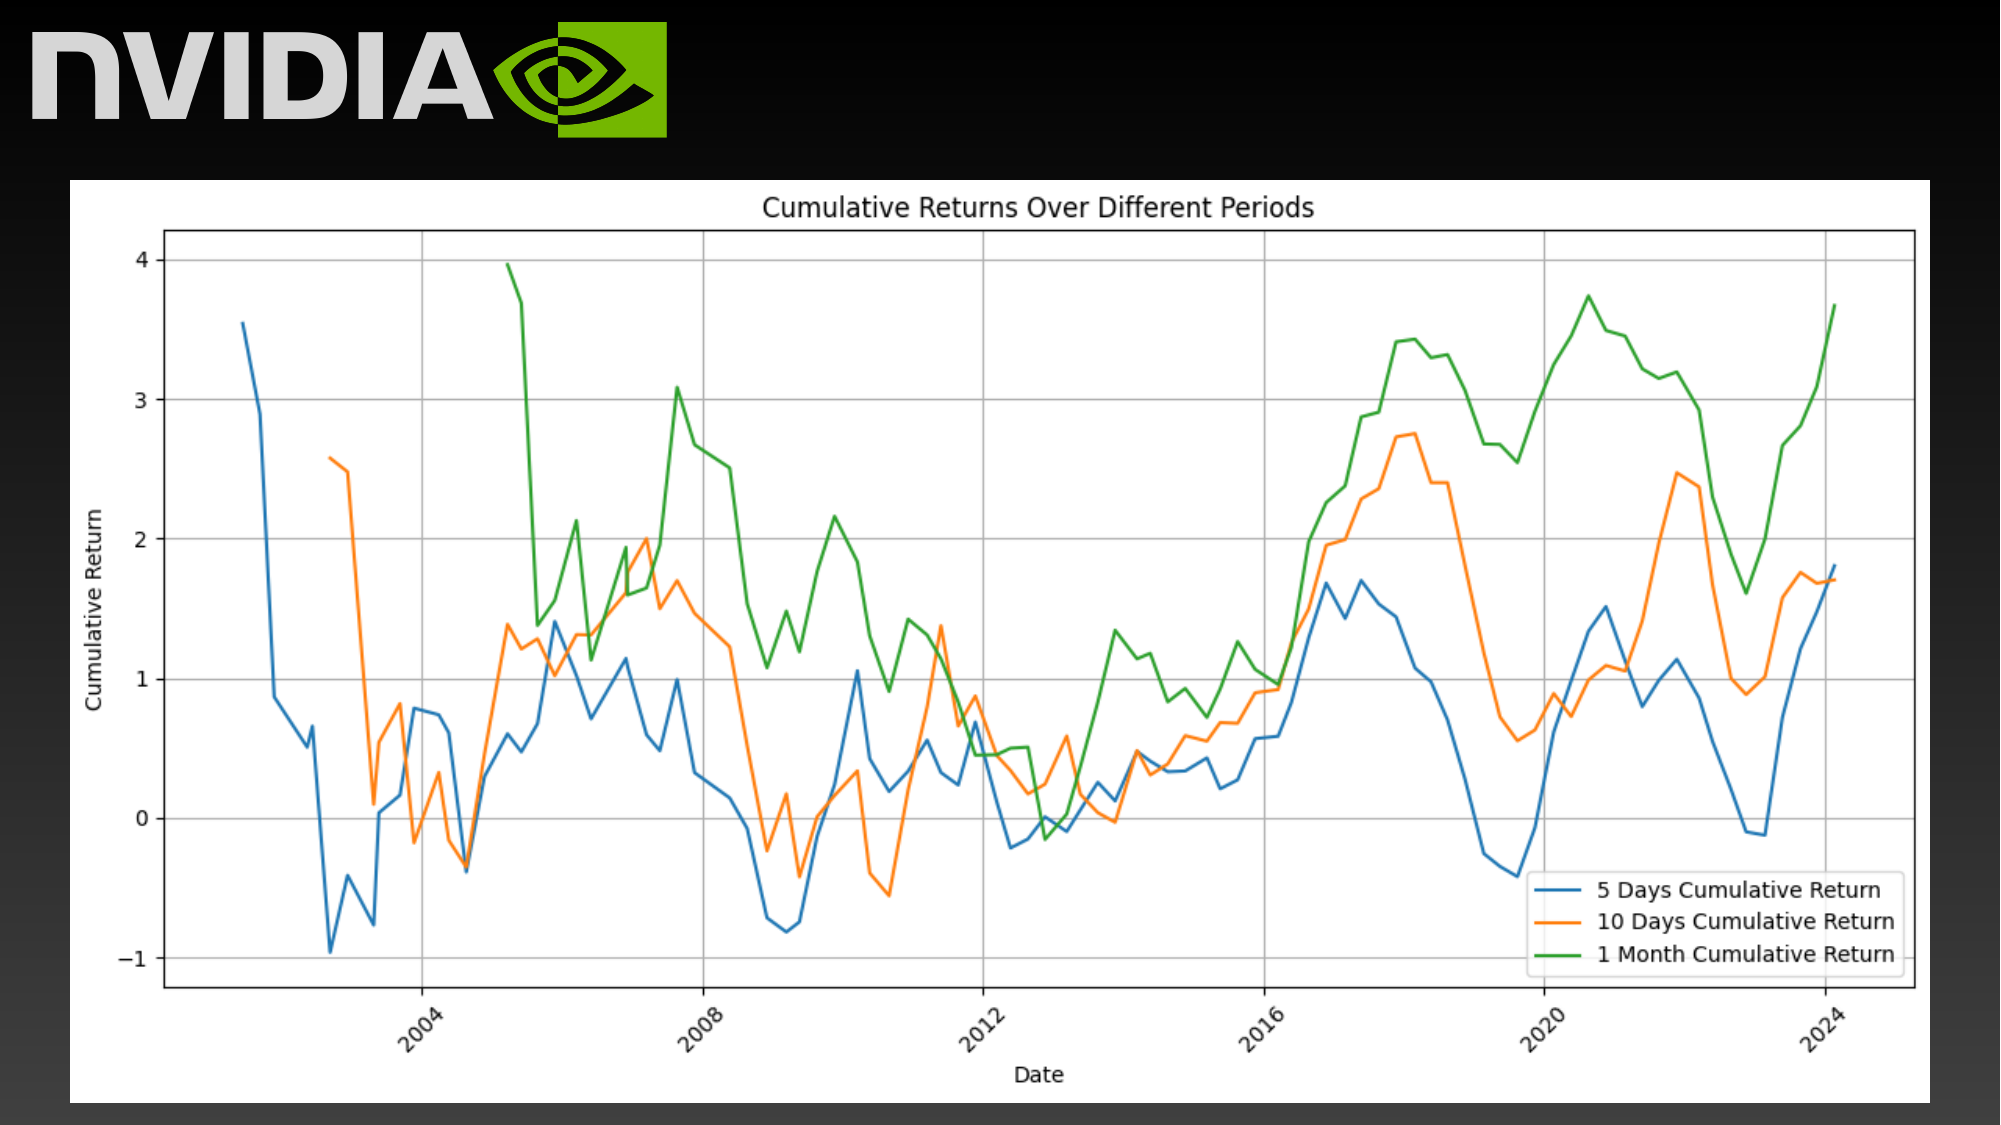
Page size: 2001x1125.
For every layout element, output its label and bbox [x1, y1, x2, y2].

picture [32, 21, 668, 138]
picture [69, 180, 1931, 1104]
